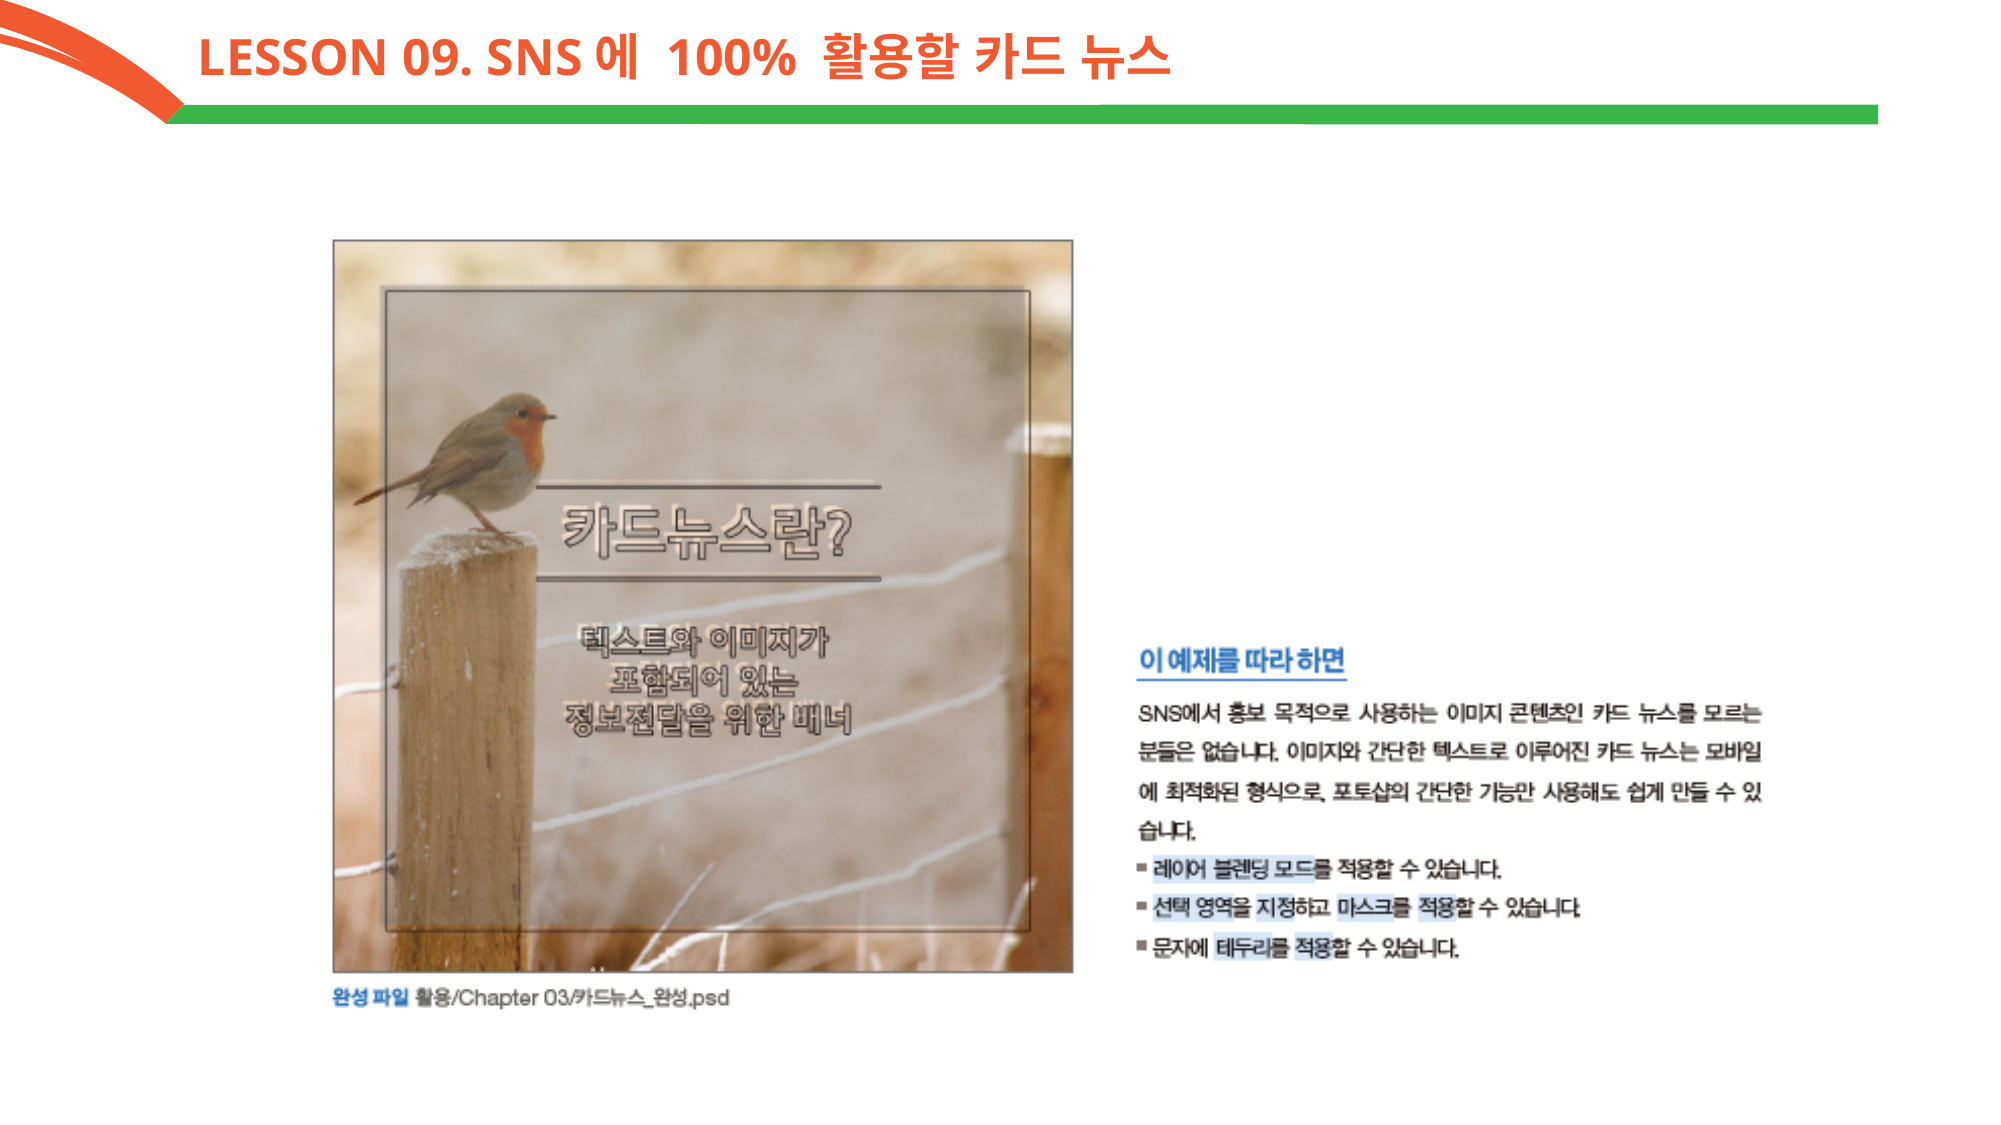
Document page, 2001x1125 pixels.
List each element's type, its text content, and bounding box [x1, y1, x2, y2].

title LESSON 09. SNS에 100% 활용할 카드 뉴스 [183, 24, 1836, 95]
picture [1125, 639, 1779, 965]
picture [327, 230, 1088, 1017]
